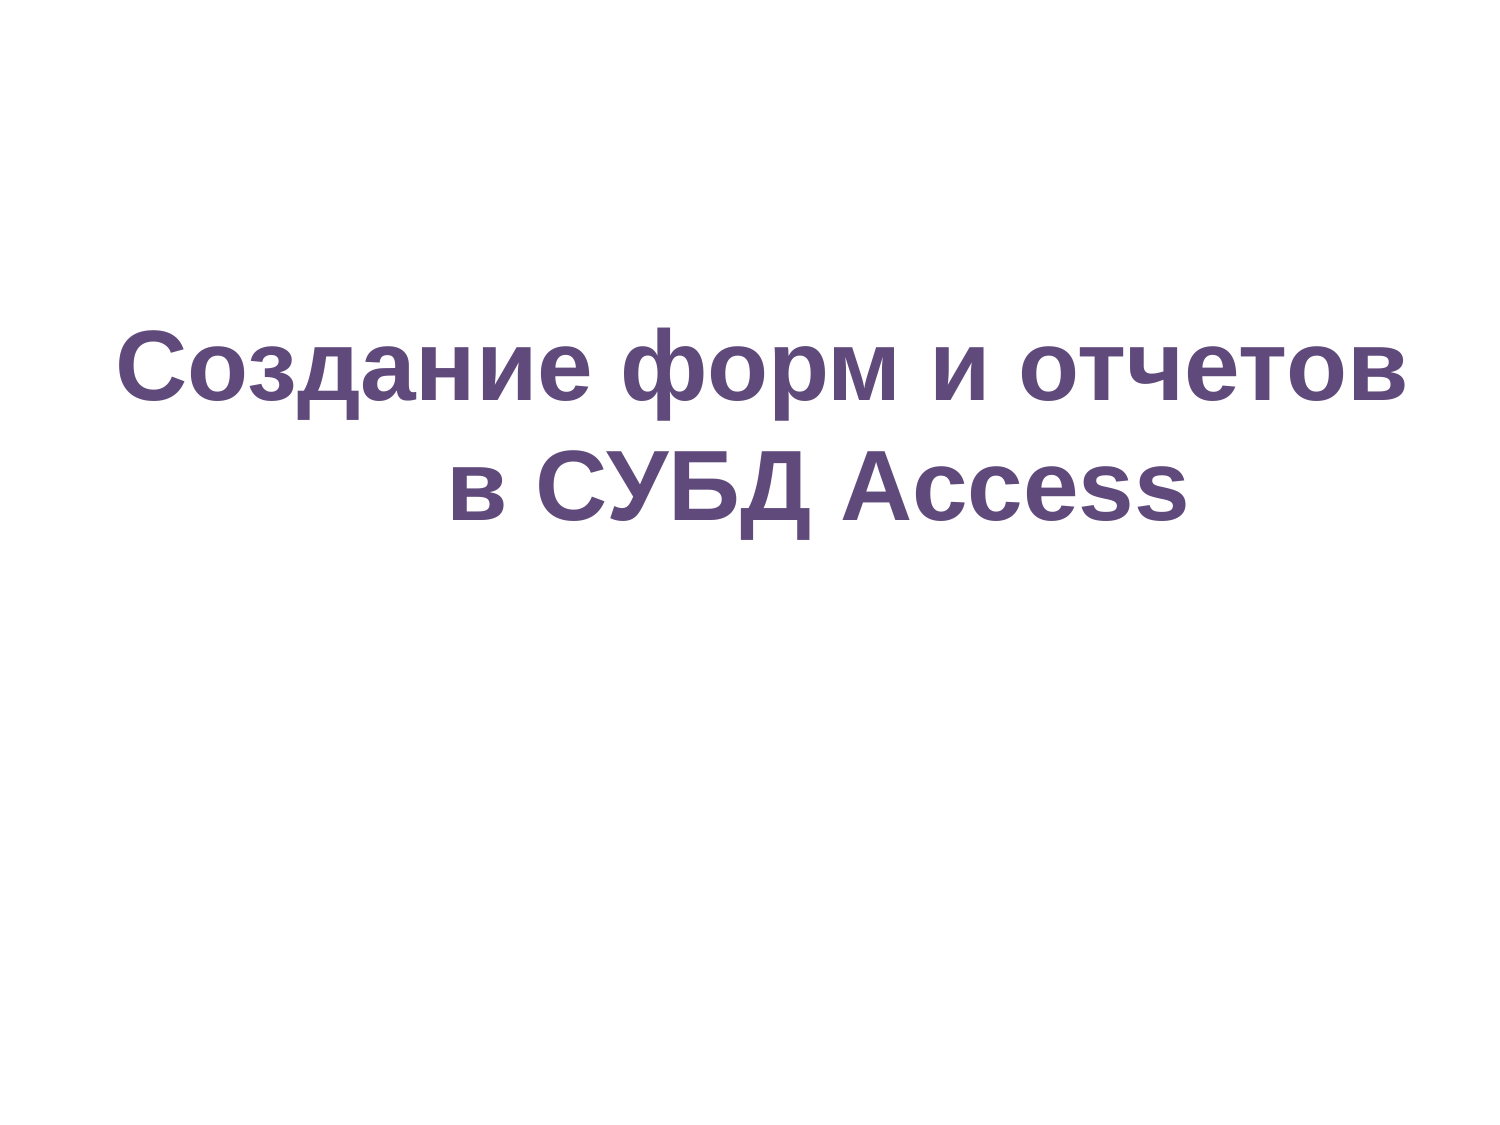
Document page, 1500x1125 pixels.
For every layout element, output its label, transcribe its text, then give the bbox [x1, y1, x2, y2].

text_box Создание форм и отчетов в СУБД Access [100, 292, 1425, 548]
